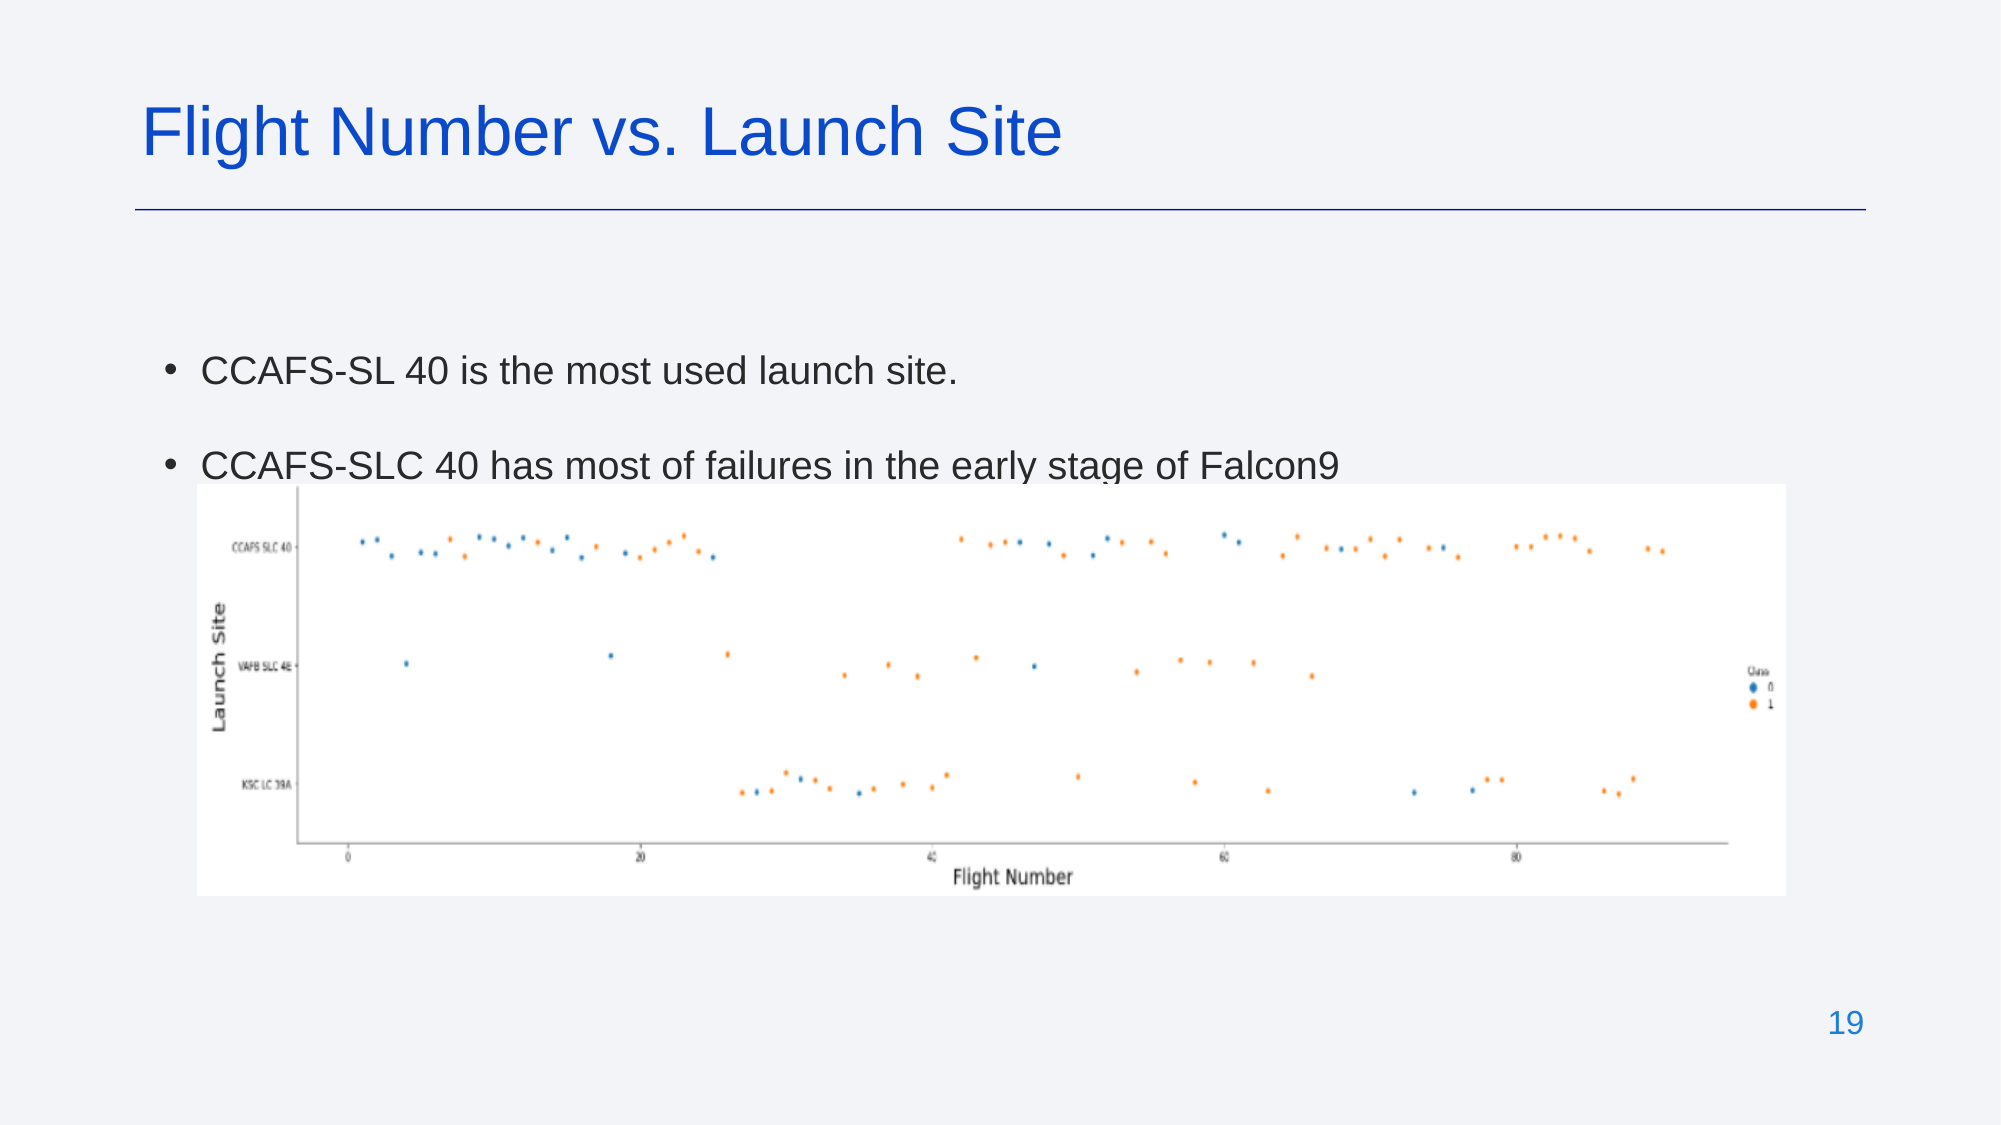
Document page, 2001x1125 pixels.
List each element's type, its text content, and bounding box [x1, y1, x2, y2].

picture [0, 0, 2001, 1125]
text_box Flight Number vs. Launch Site [126, 88, 1852, 179]
text_box CCAFS-SL 40 is the most used launch site. CCAFS-SLC 40 has most of failures in the early stage of Falcon9 [141, 337, 1880, 497]
slide_number ‹#› [1429, 988, 1880, 1055]
